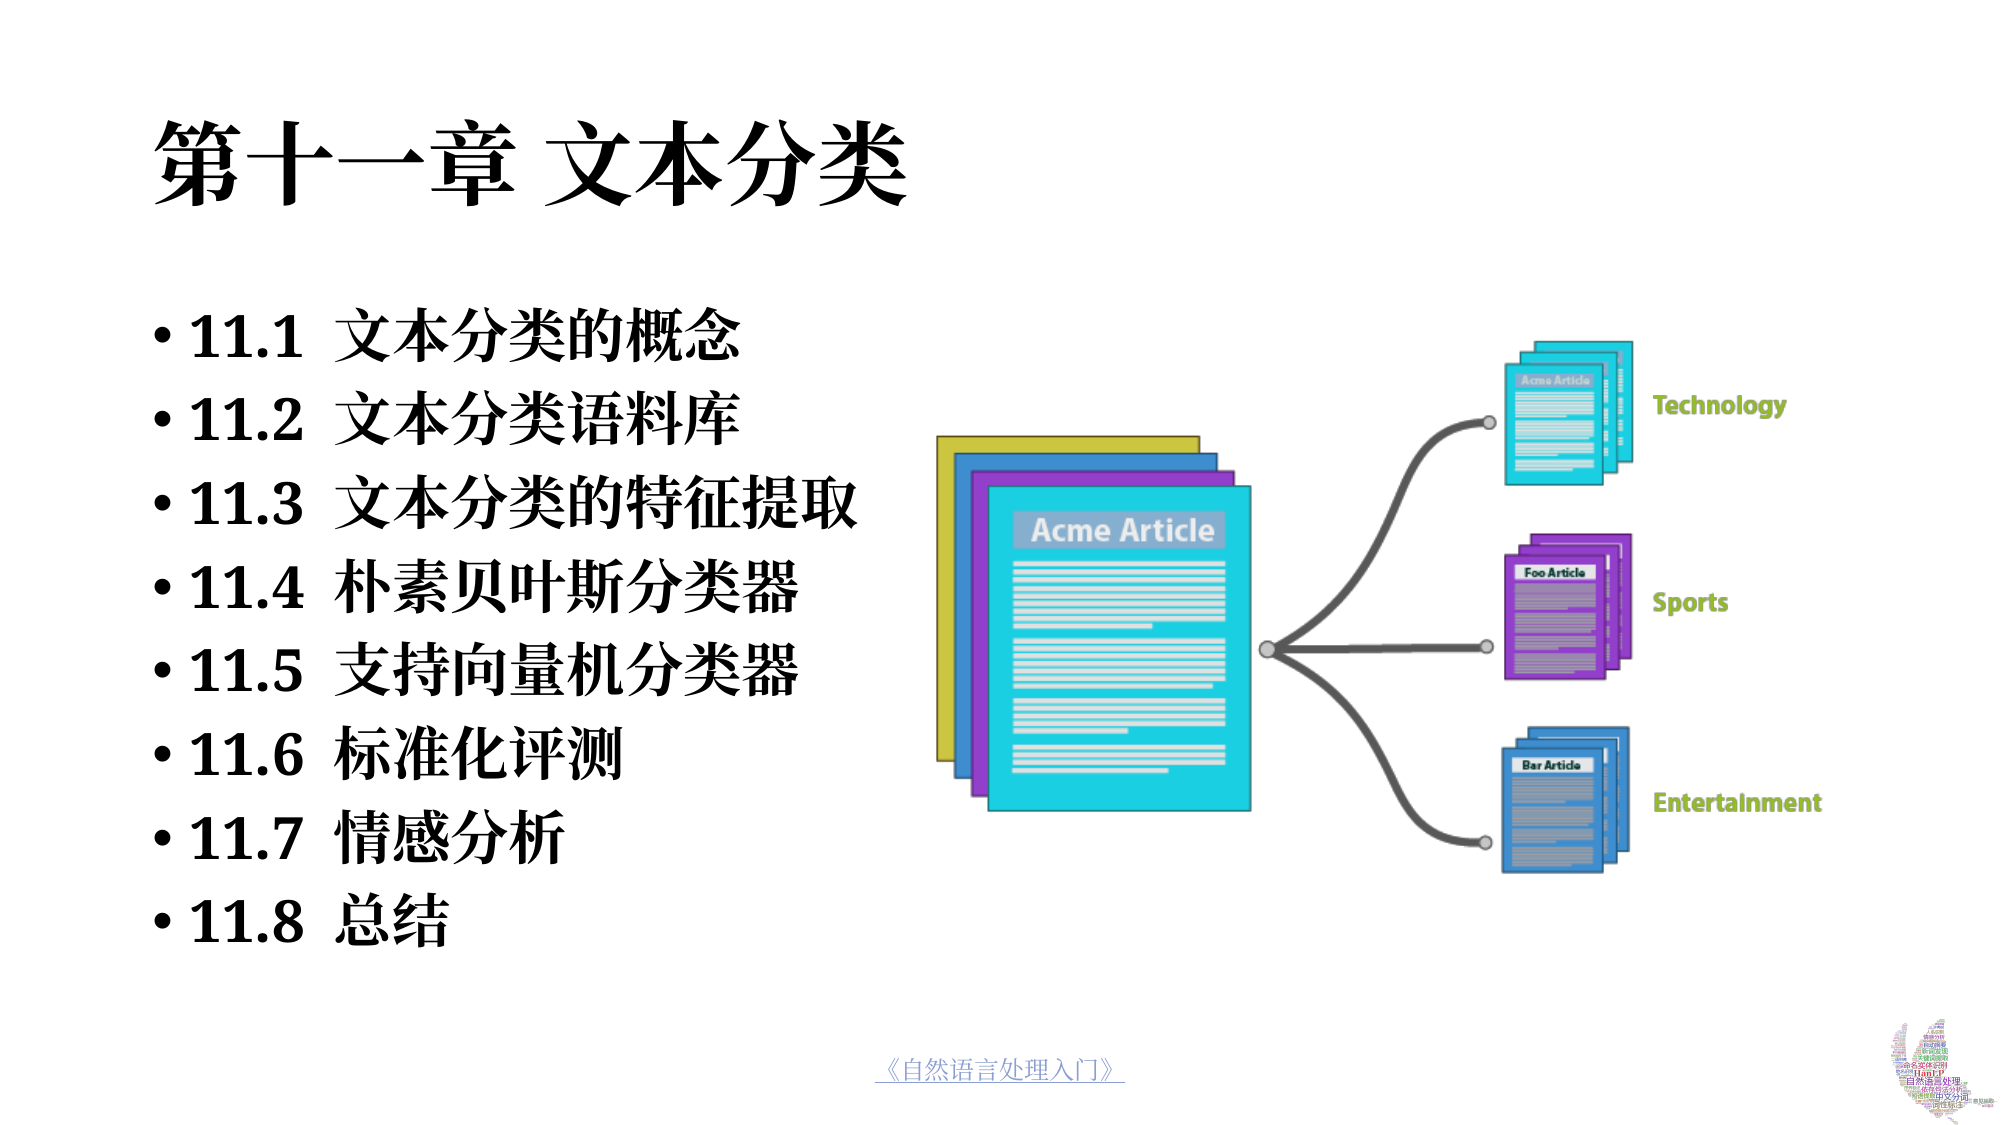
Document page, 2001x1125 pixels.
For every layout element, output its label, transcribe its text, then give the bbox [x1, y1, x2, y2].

title 第十一章 文本分类 [137, 59, 1863, 278]
picture [839, 332, 1925, 891]
footer 《自然语言处理入门》 [662, 1042, 1338, 1103]
list 11.1 文本分类的概念 11.2 文本分类语料库 11.3 文本分类的特征提取 11.4 朴素贝叶斯分类器 11.5 支持向量机分类器 11.6 标准化评测 11.7 情感分析 11.8 总结 [137, 299, 1863, 1014]
picture [1888, 1016, 2000, 1125]
